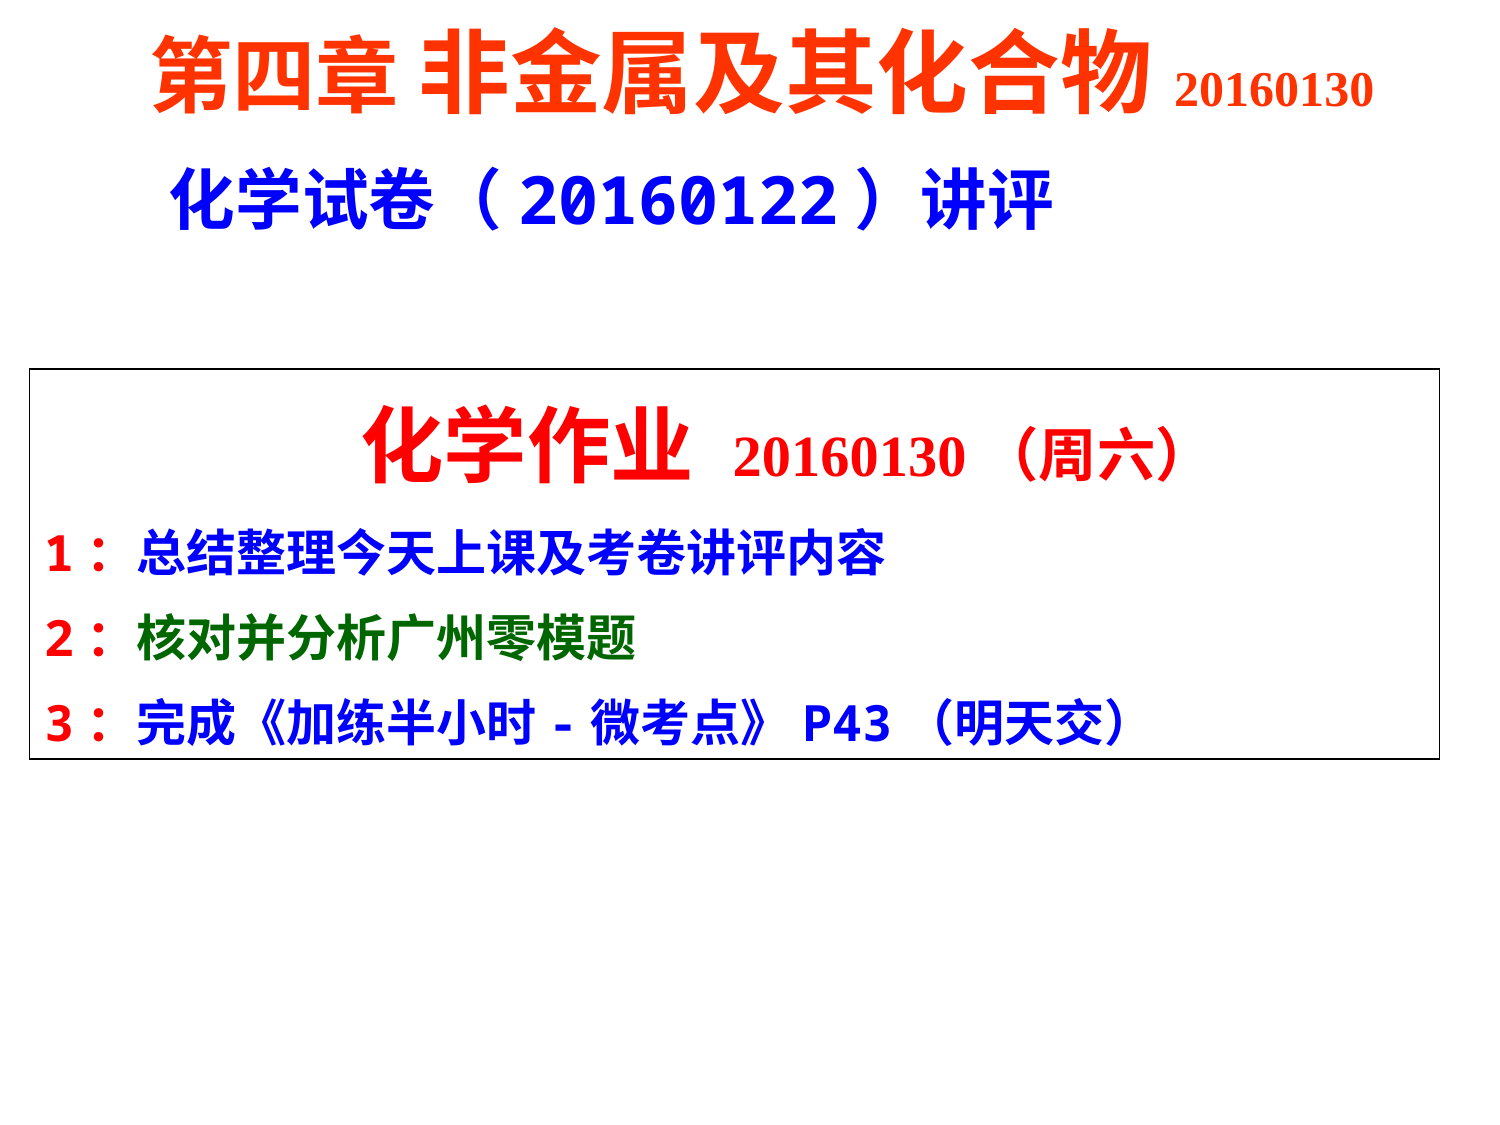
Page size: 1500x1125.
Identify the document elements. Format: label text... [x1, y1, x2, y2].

text_box 第四章 非金属及其化合物20160130 化学试卷（20160122）讲评 [76, 7, 1436, 246]
text_box 化学作业 20160130（周六） 1：总结整理今天上课及考卷讲评内容 2：核对并分析广州零模题 3：完成《加练半小时-微考点》P43（明天交） [29, 369, 1440, 759]
